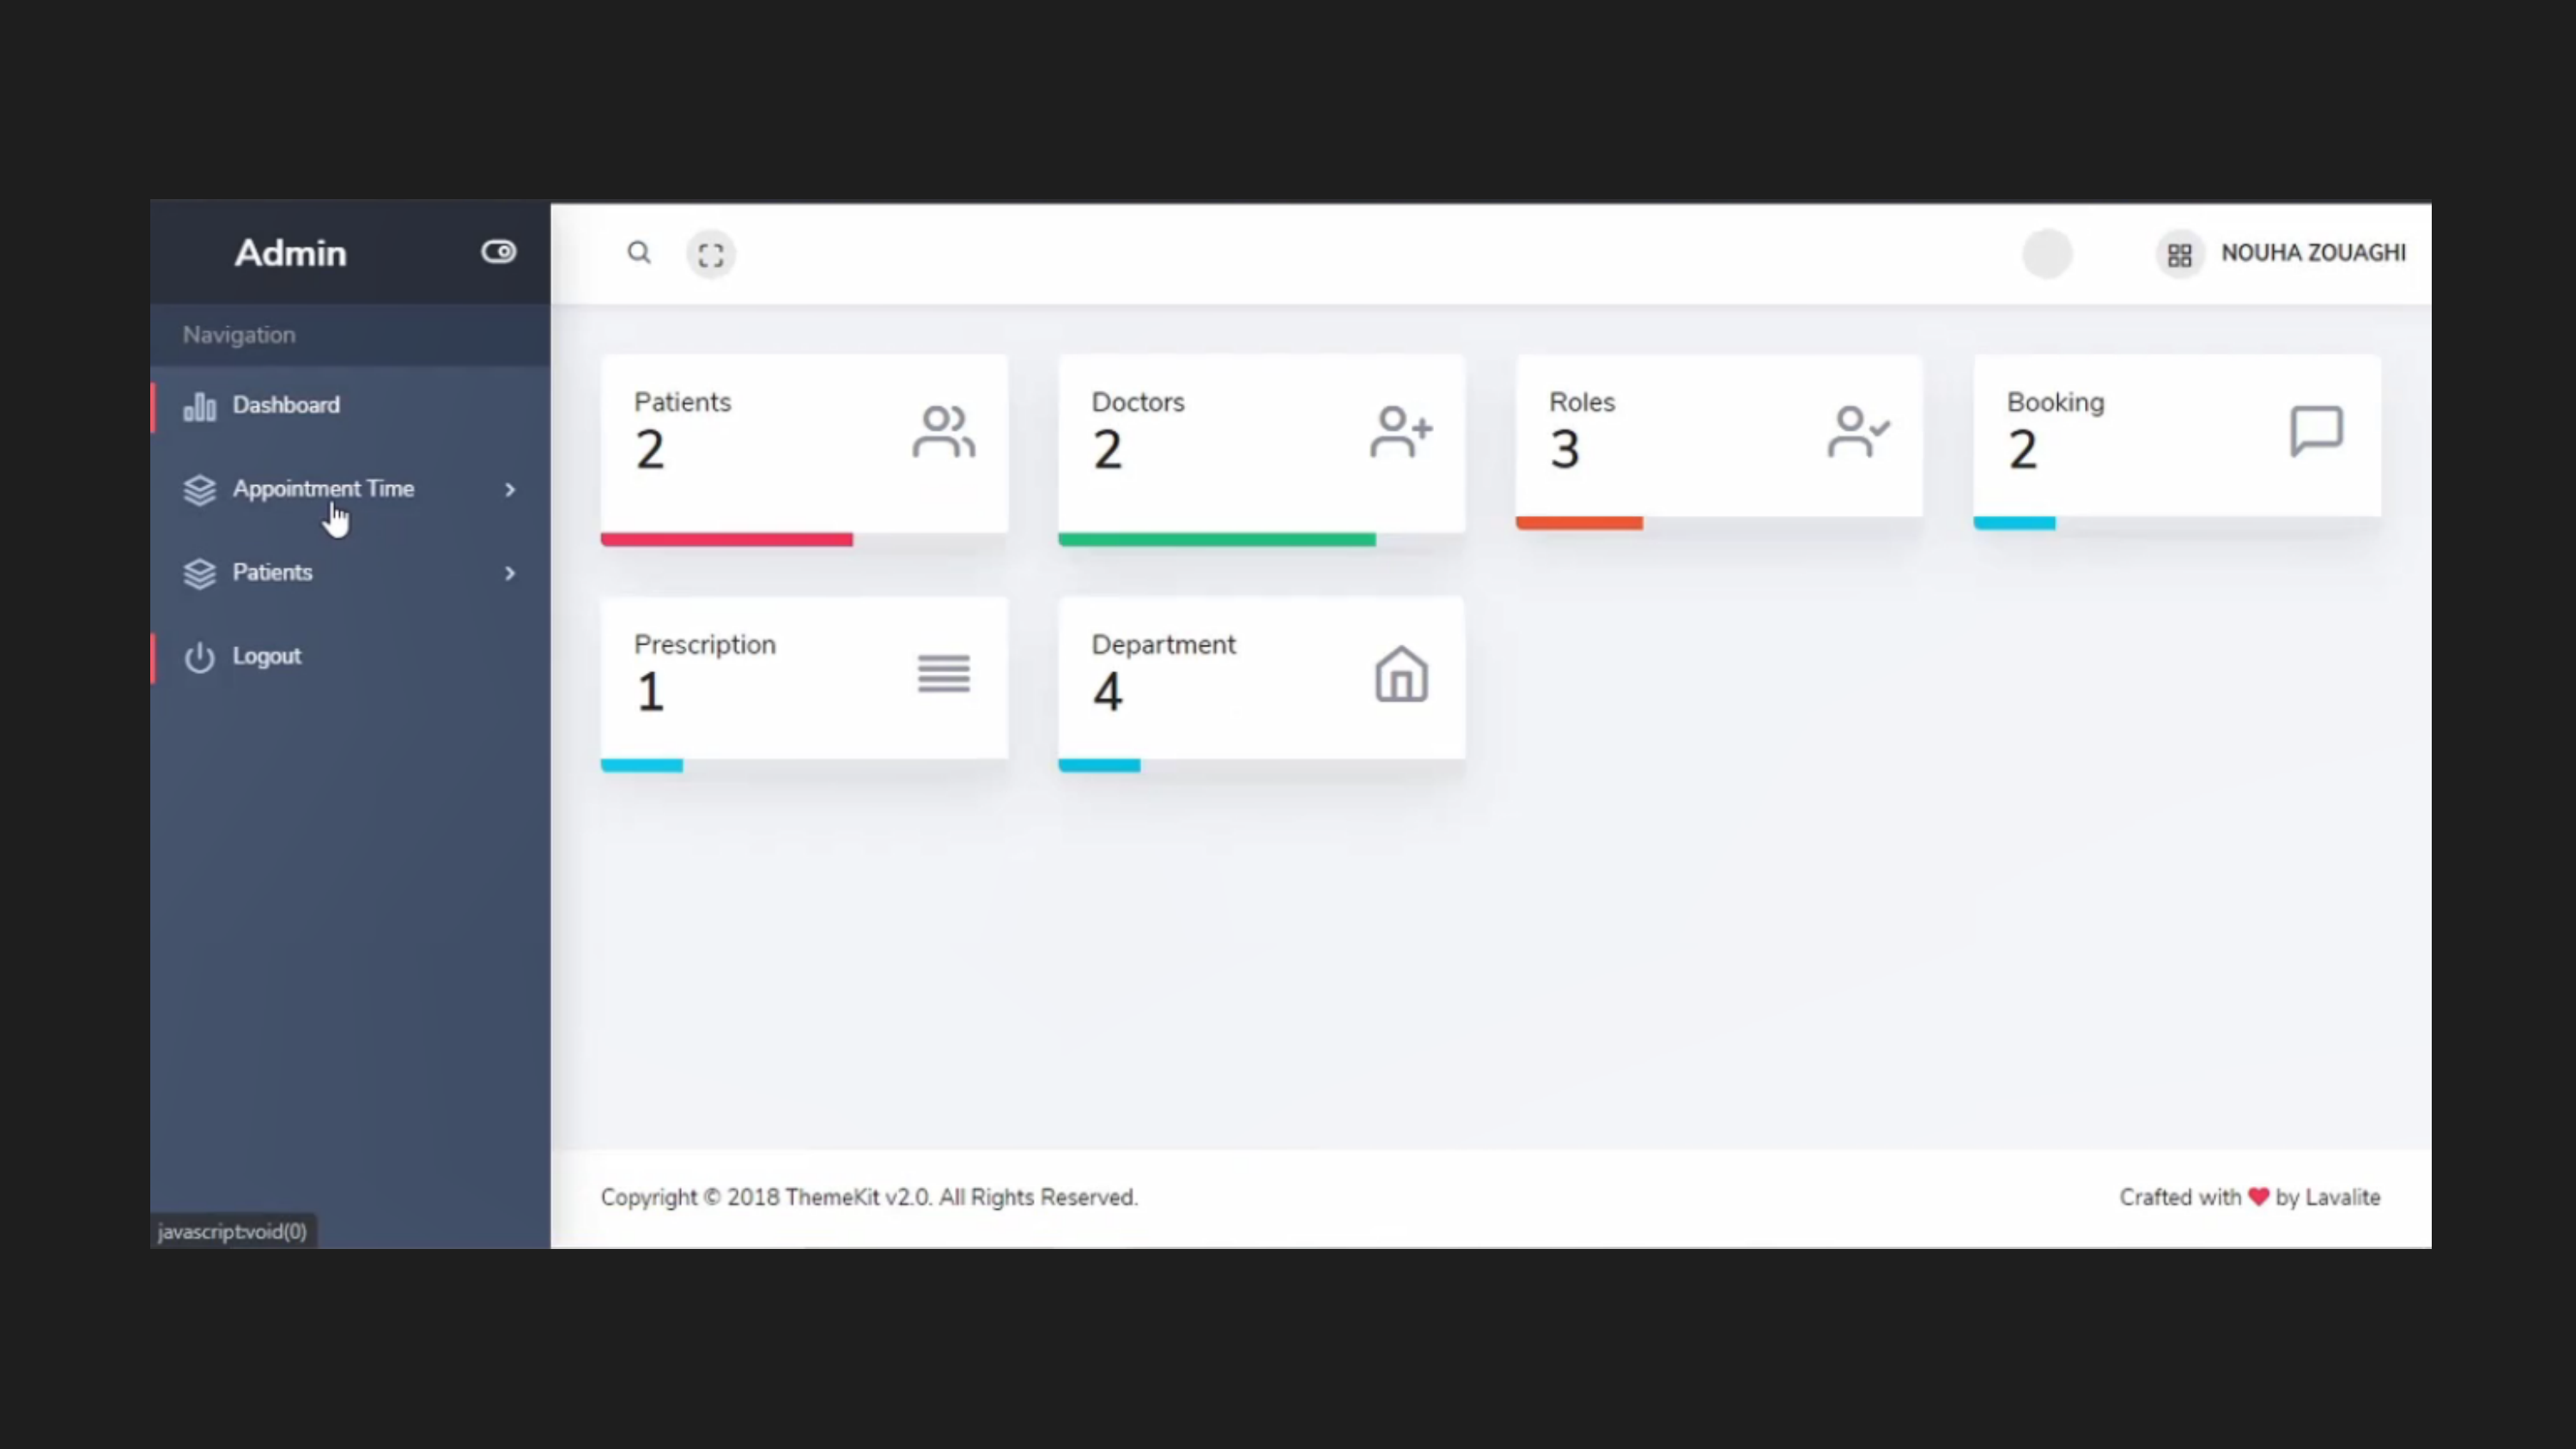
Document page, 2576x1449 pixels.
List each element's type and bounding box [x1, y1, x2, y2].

picture [150, 199, 2432, 1249]
